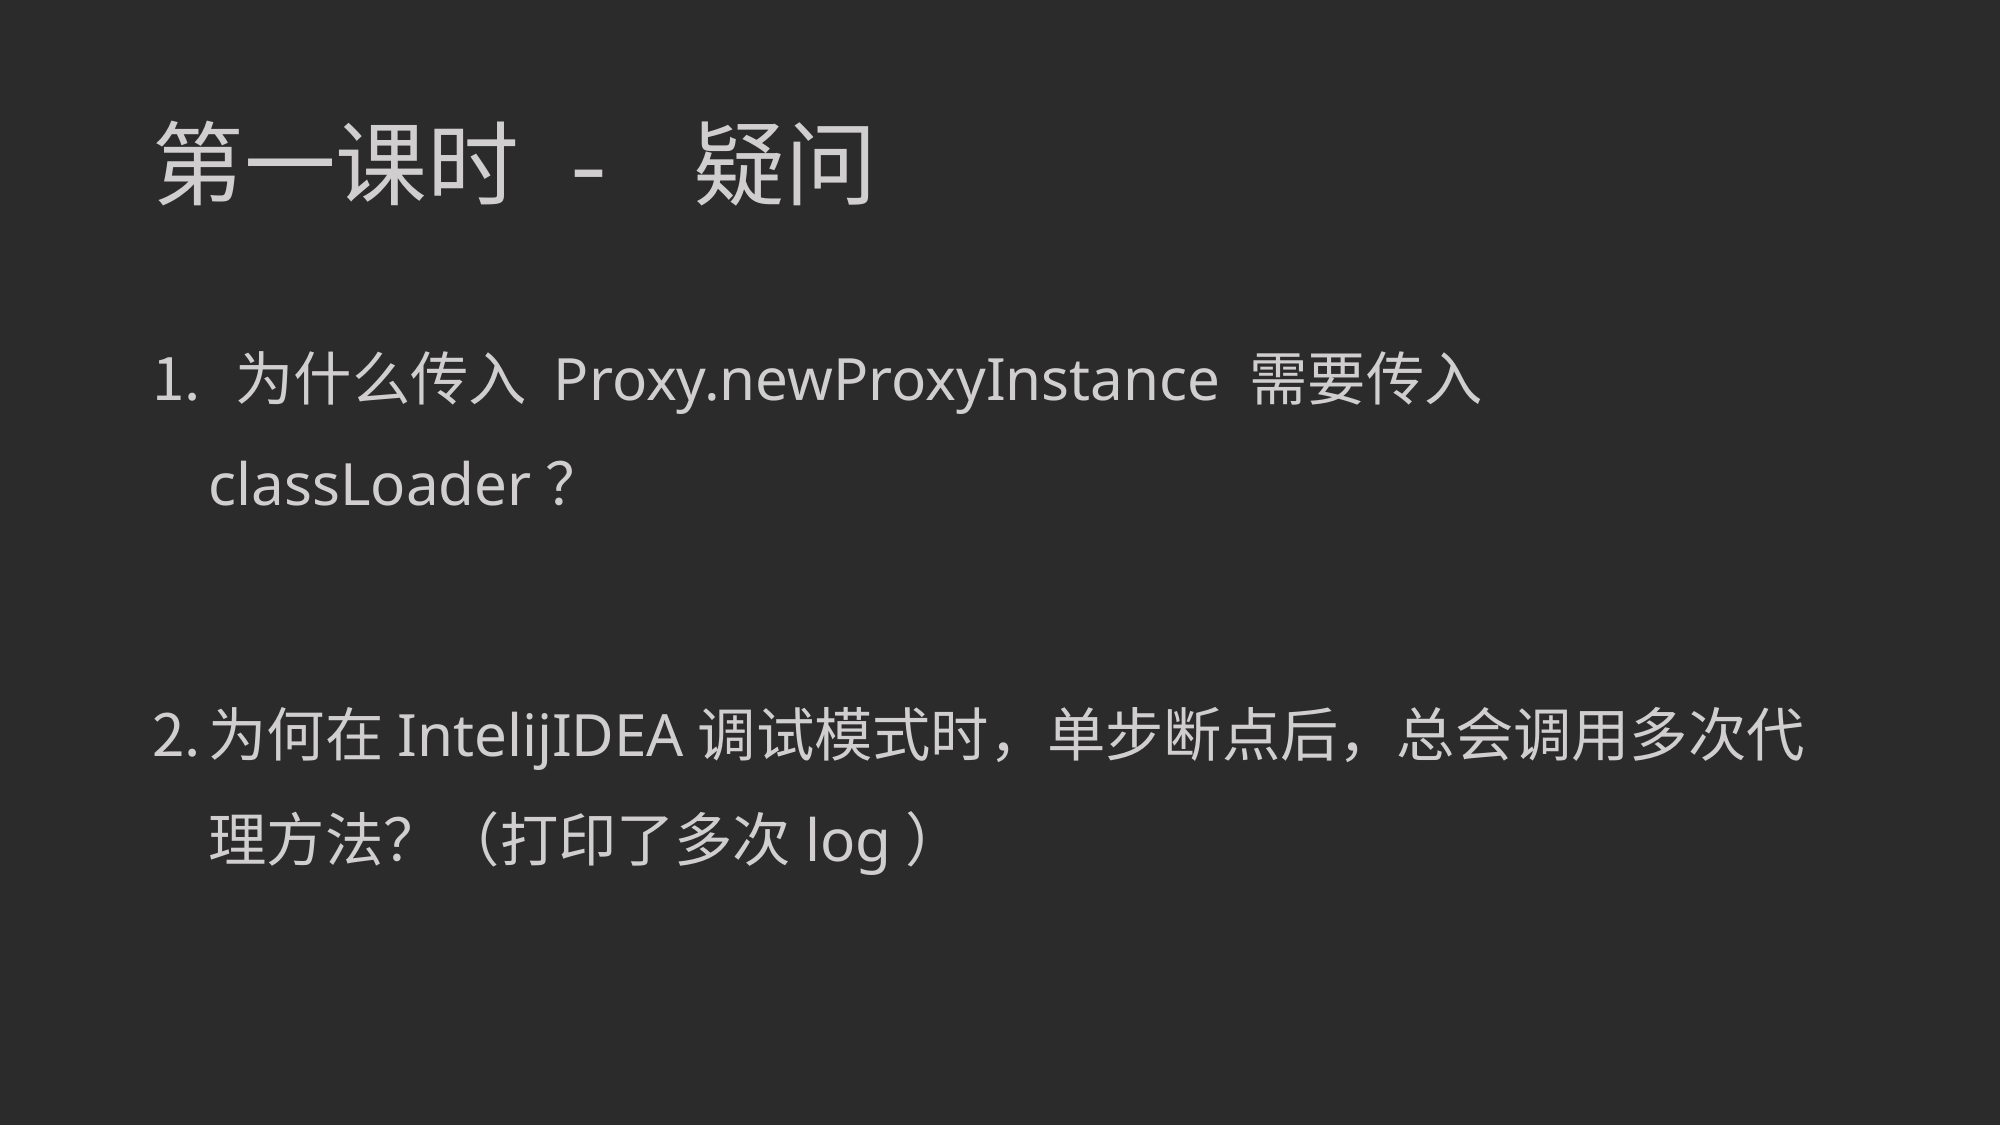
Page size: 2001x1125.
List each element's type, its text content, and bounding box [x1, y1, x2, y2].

list 为什么传入 Proxy.newProxyInstance 需要传入classLoader？ 为何在IntelijIDEA调试模式时，单步断点后，总会调用多次代理方法？（打印了多次log） [137, 299, 1863, 1014]
title 第一课时 - 疑问 [137, 59, 1863, 278]
